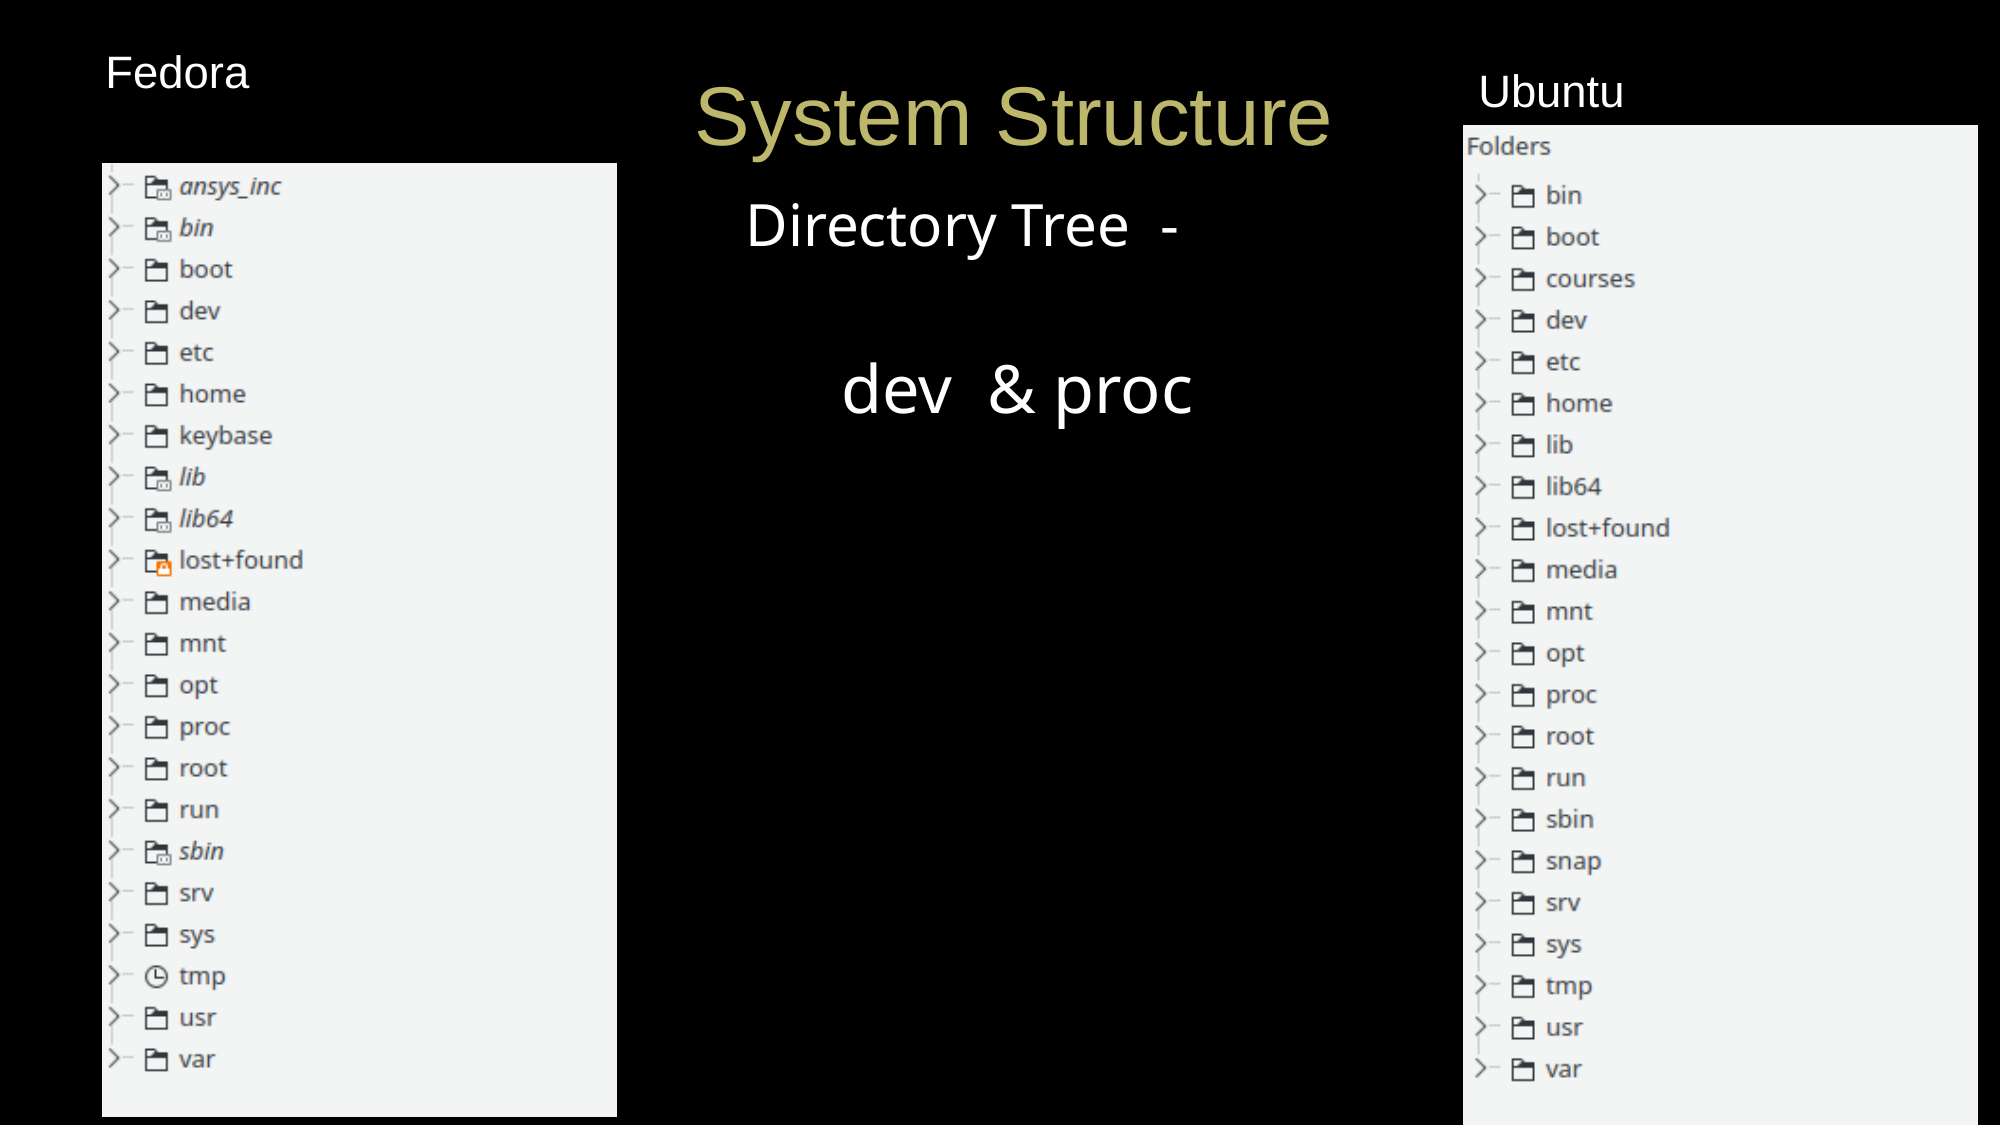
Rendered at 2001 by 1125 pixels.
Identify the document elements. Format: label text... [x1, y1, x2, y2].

text_box Ubuntu [1463, 55, 1814, 124]
text_box Directory Tree - dev & proc [707, 188, 1434, 708]
text_box System Structure [346, 55, 1463, 180]
text_box Fedora [90, 36, 291, 105]
picture [1463, 124, 1978, 1125]
picture [102, 162, 617, 1118]
